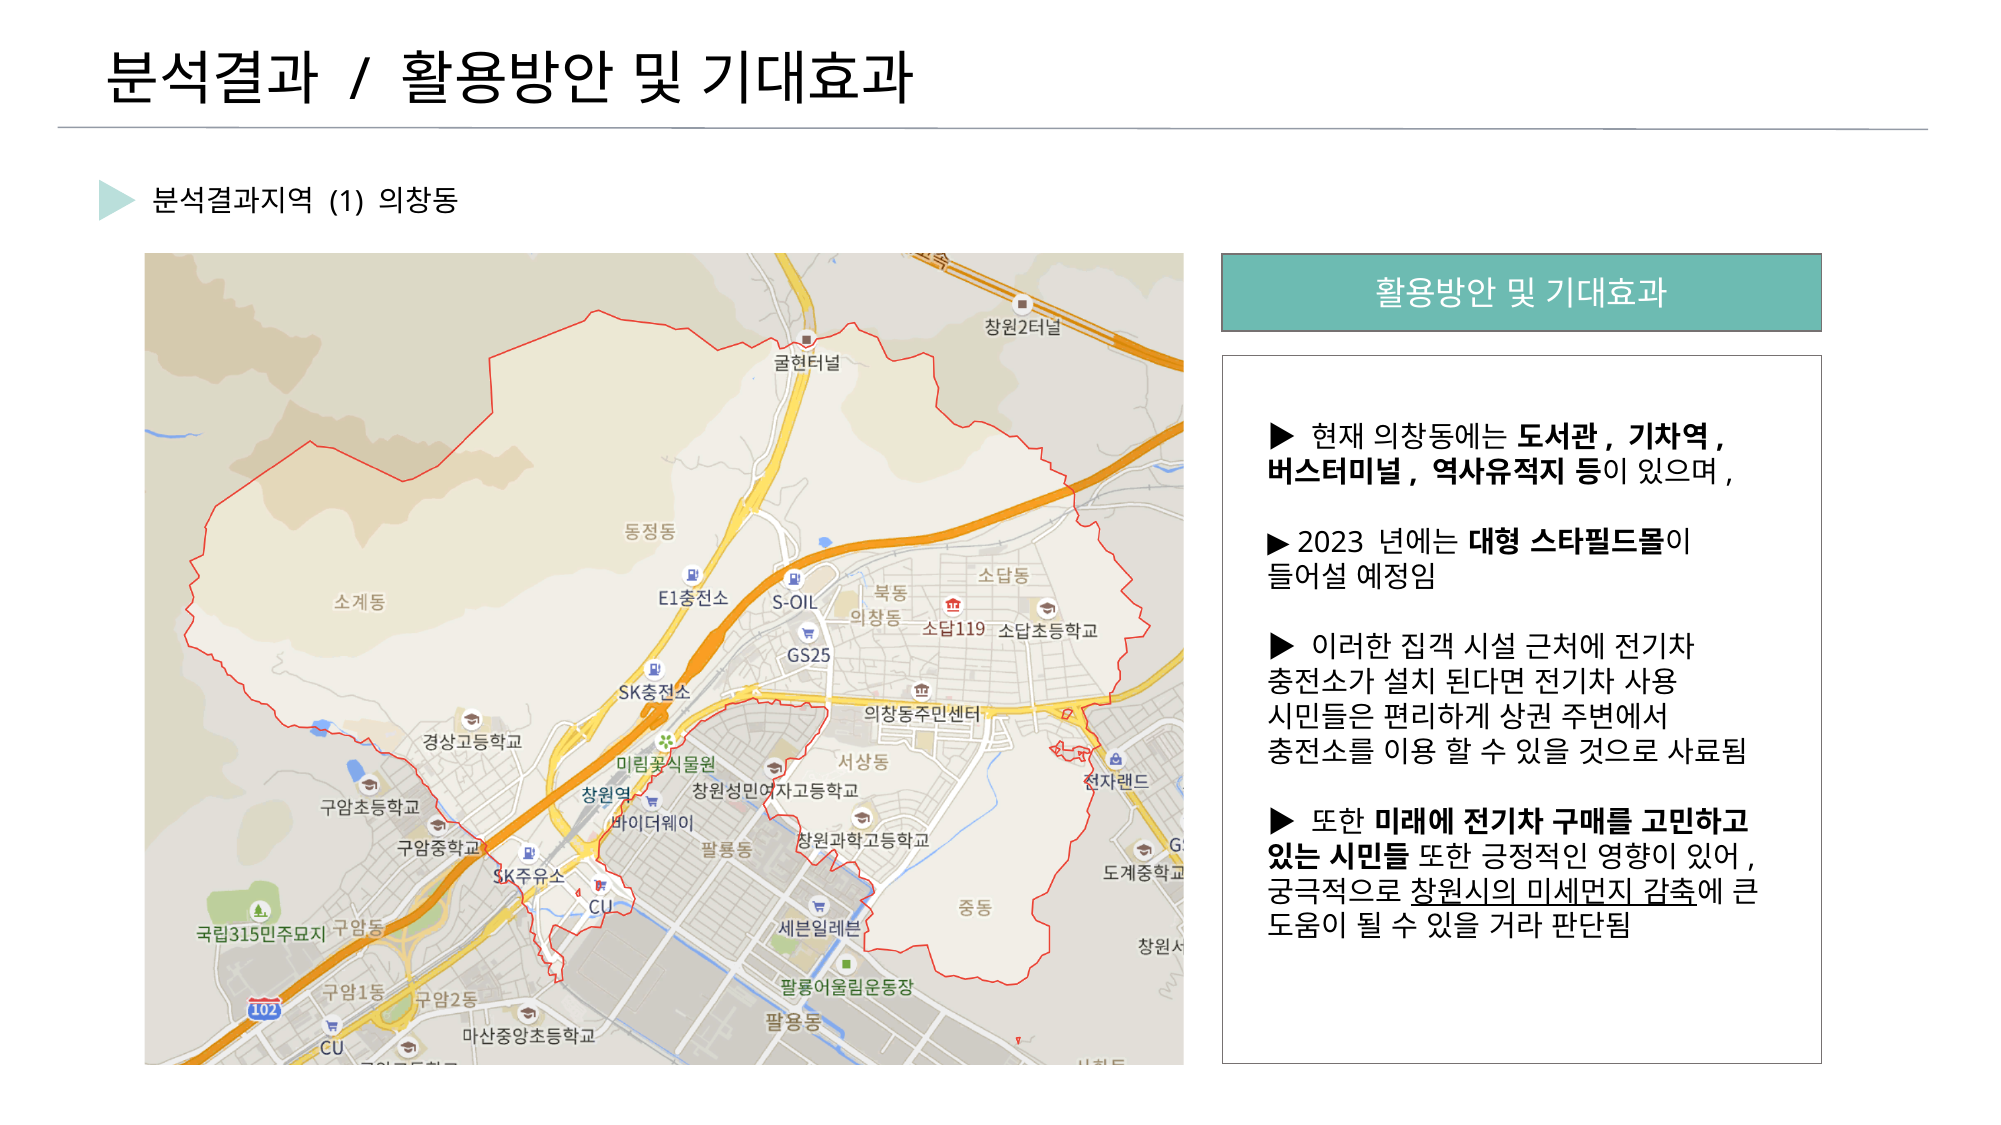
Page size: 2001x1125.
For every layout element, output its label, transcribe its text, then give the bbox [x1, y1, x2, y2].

picture [144, 253, 1184, 1065]
text_box 활용방안 및 기대효과 [1360, 264, 1733, 320]
text_box 분석결과지역 (1) 의창동 [90, 174, 699, 225]
text_box [1221, 355, 1823, 1064]
text_box 분석결과 / 활용방안 및 기대효과 [90, 33, 982, 119]
text_box [98, 177, 138, 223]
text_box [1221, 253, 1823, 332]
